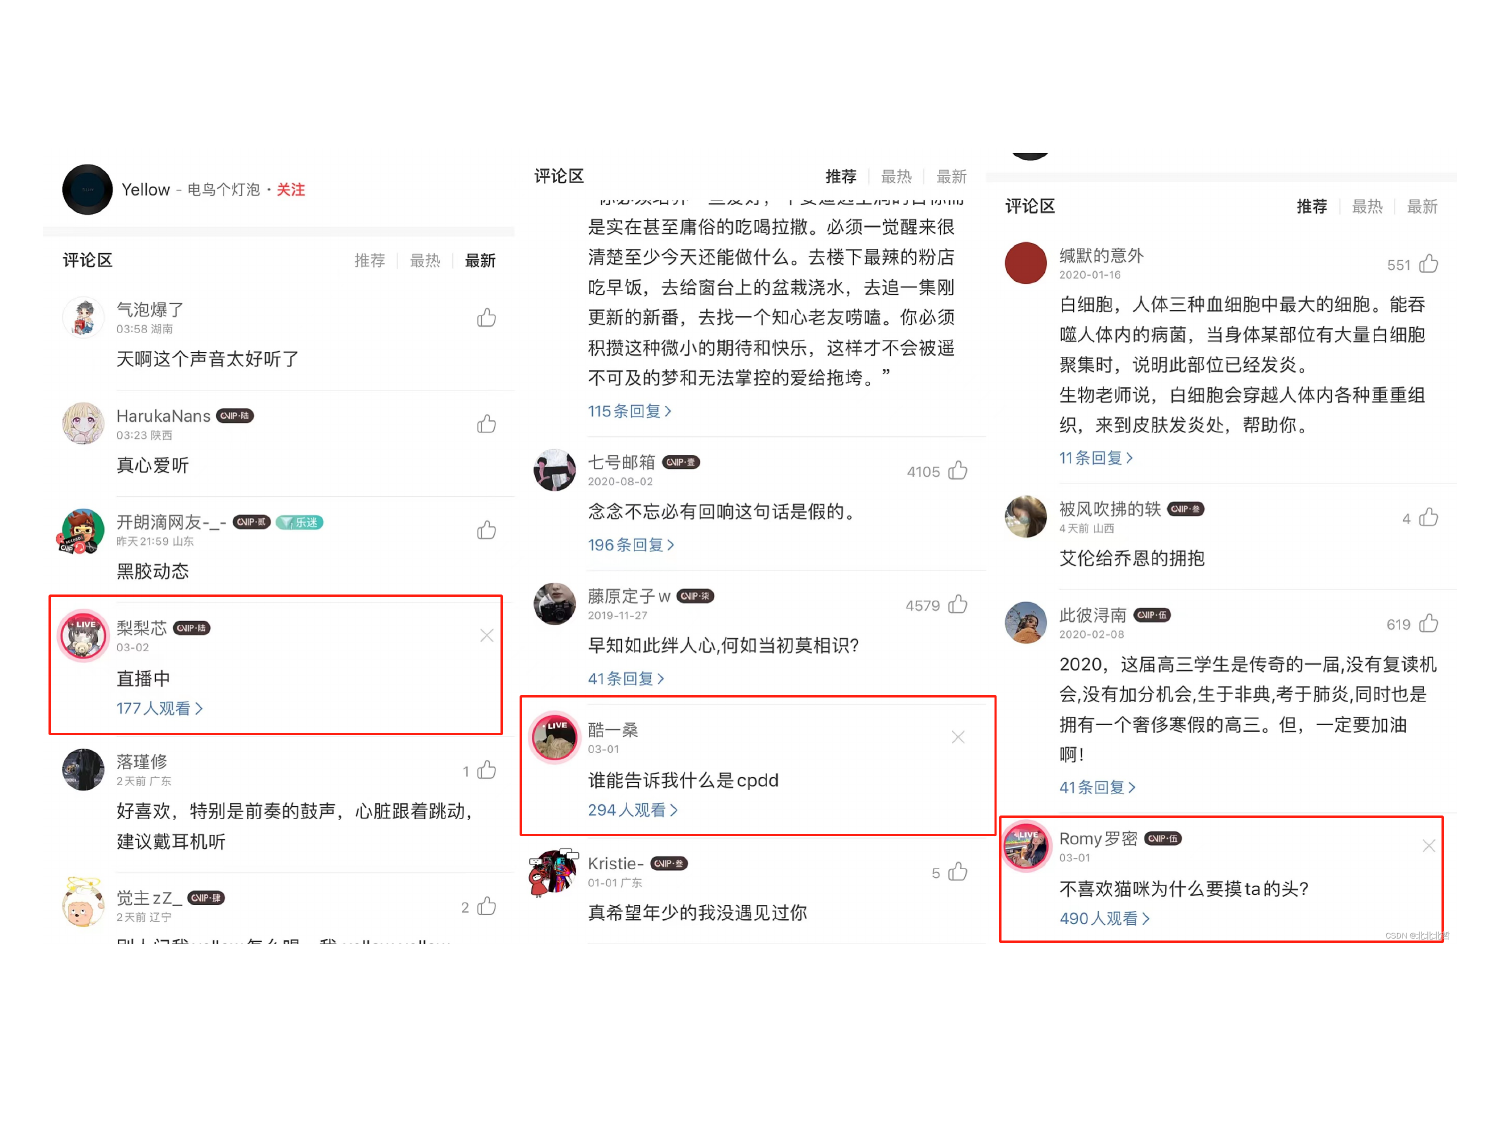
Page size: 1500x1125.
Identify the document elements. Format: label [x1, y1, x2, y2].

picture [43, 148, 1457, 944]
